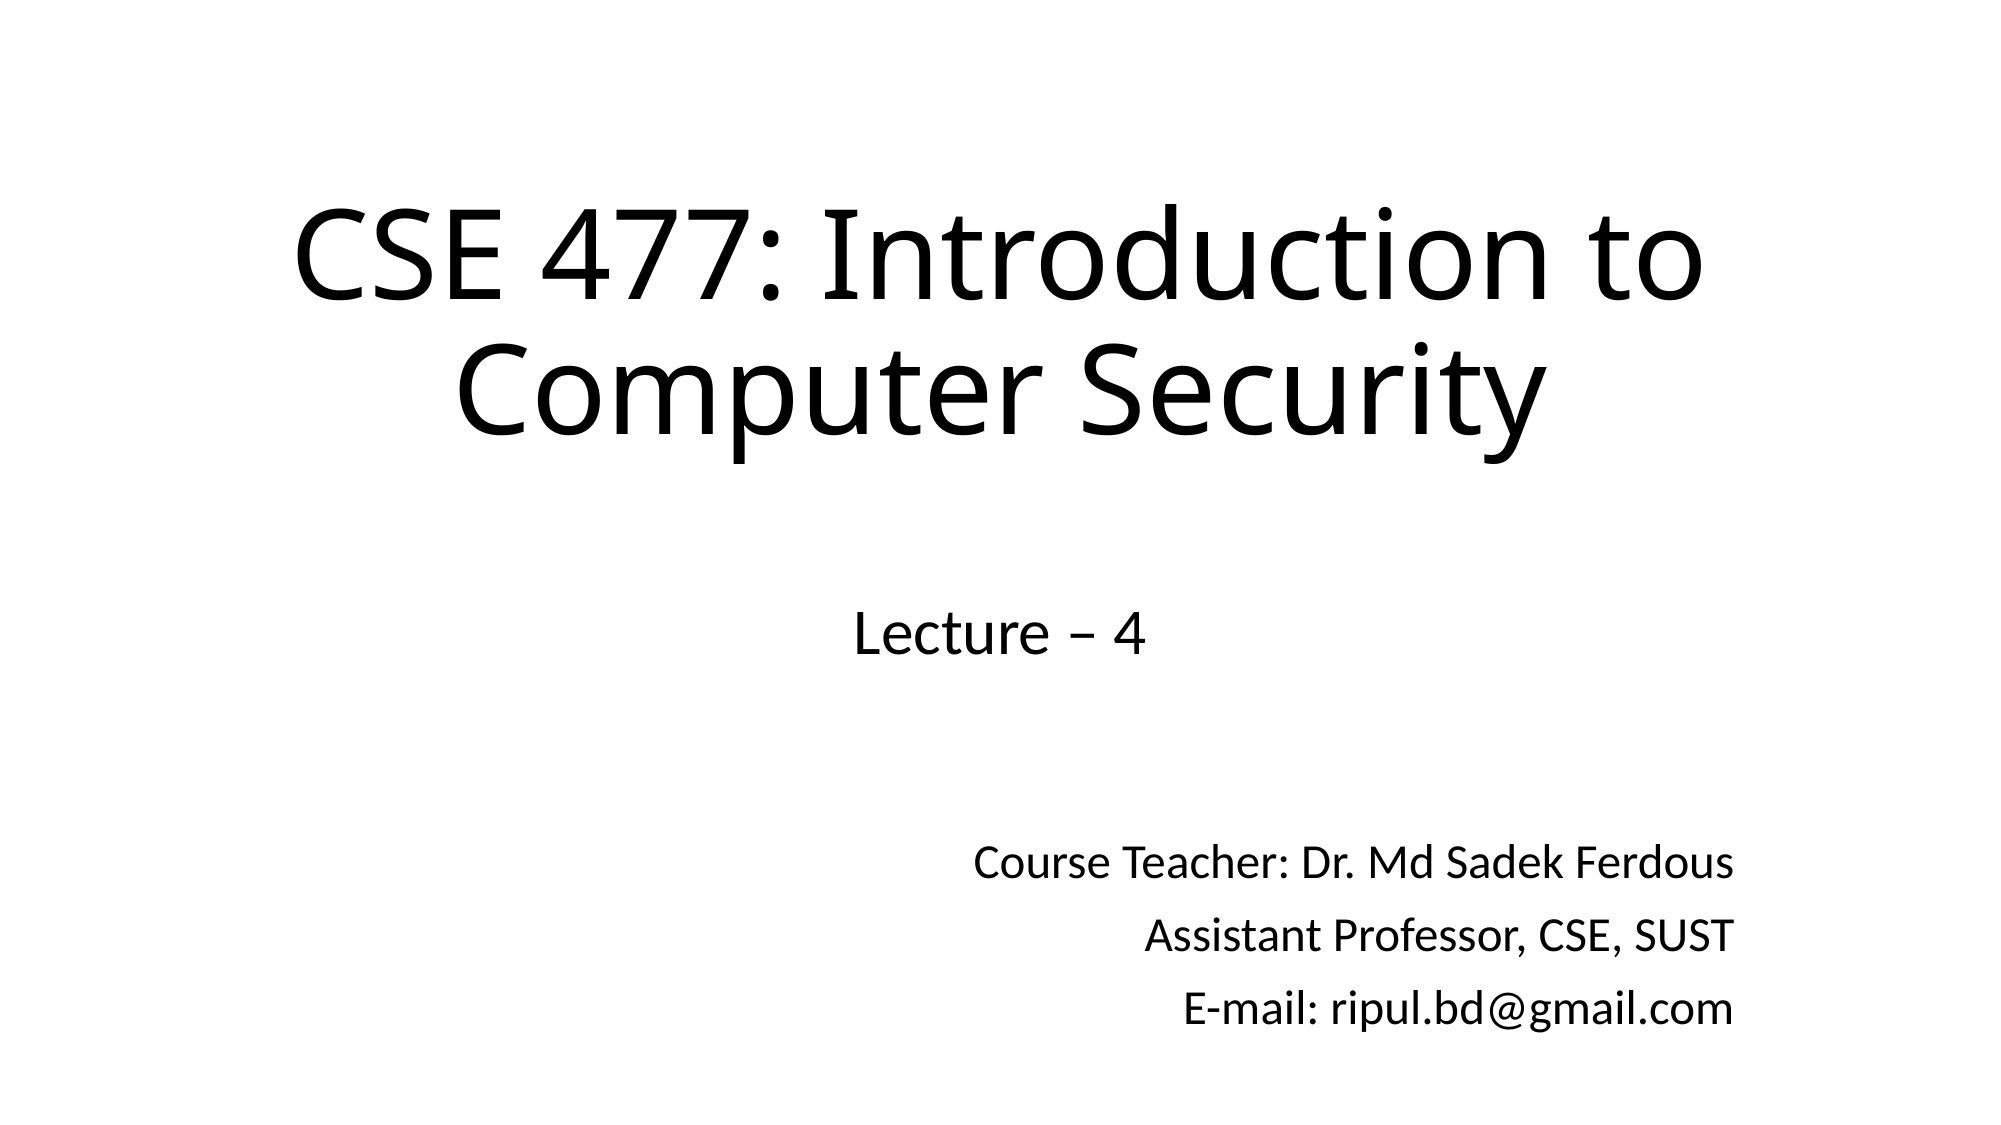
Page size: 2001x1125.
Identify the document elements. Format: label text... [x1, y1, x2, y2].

subtitle Lecture – 4 Course Teacher: Dr. Md Sadek Ferdous Assistant Professor, CSE, SUST E-mail: ripul.bd@gmail.com [249, 590, 1750, 1045]
title CSE 477: Introduction to Computer Security [249, 77, 1750, 469]
